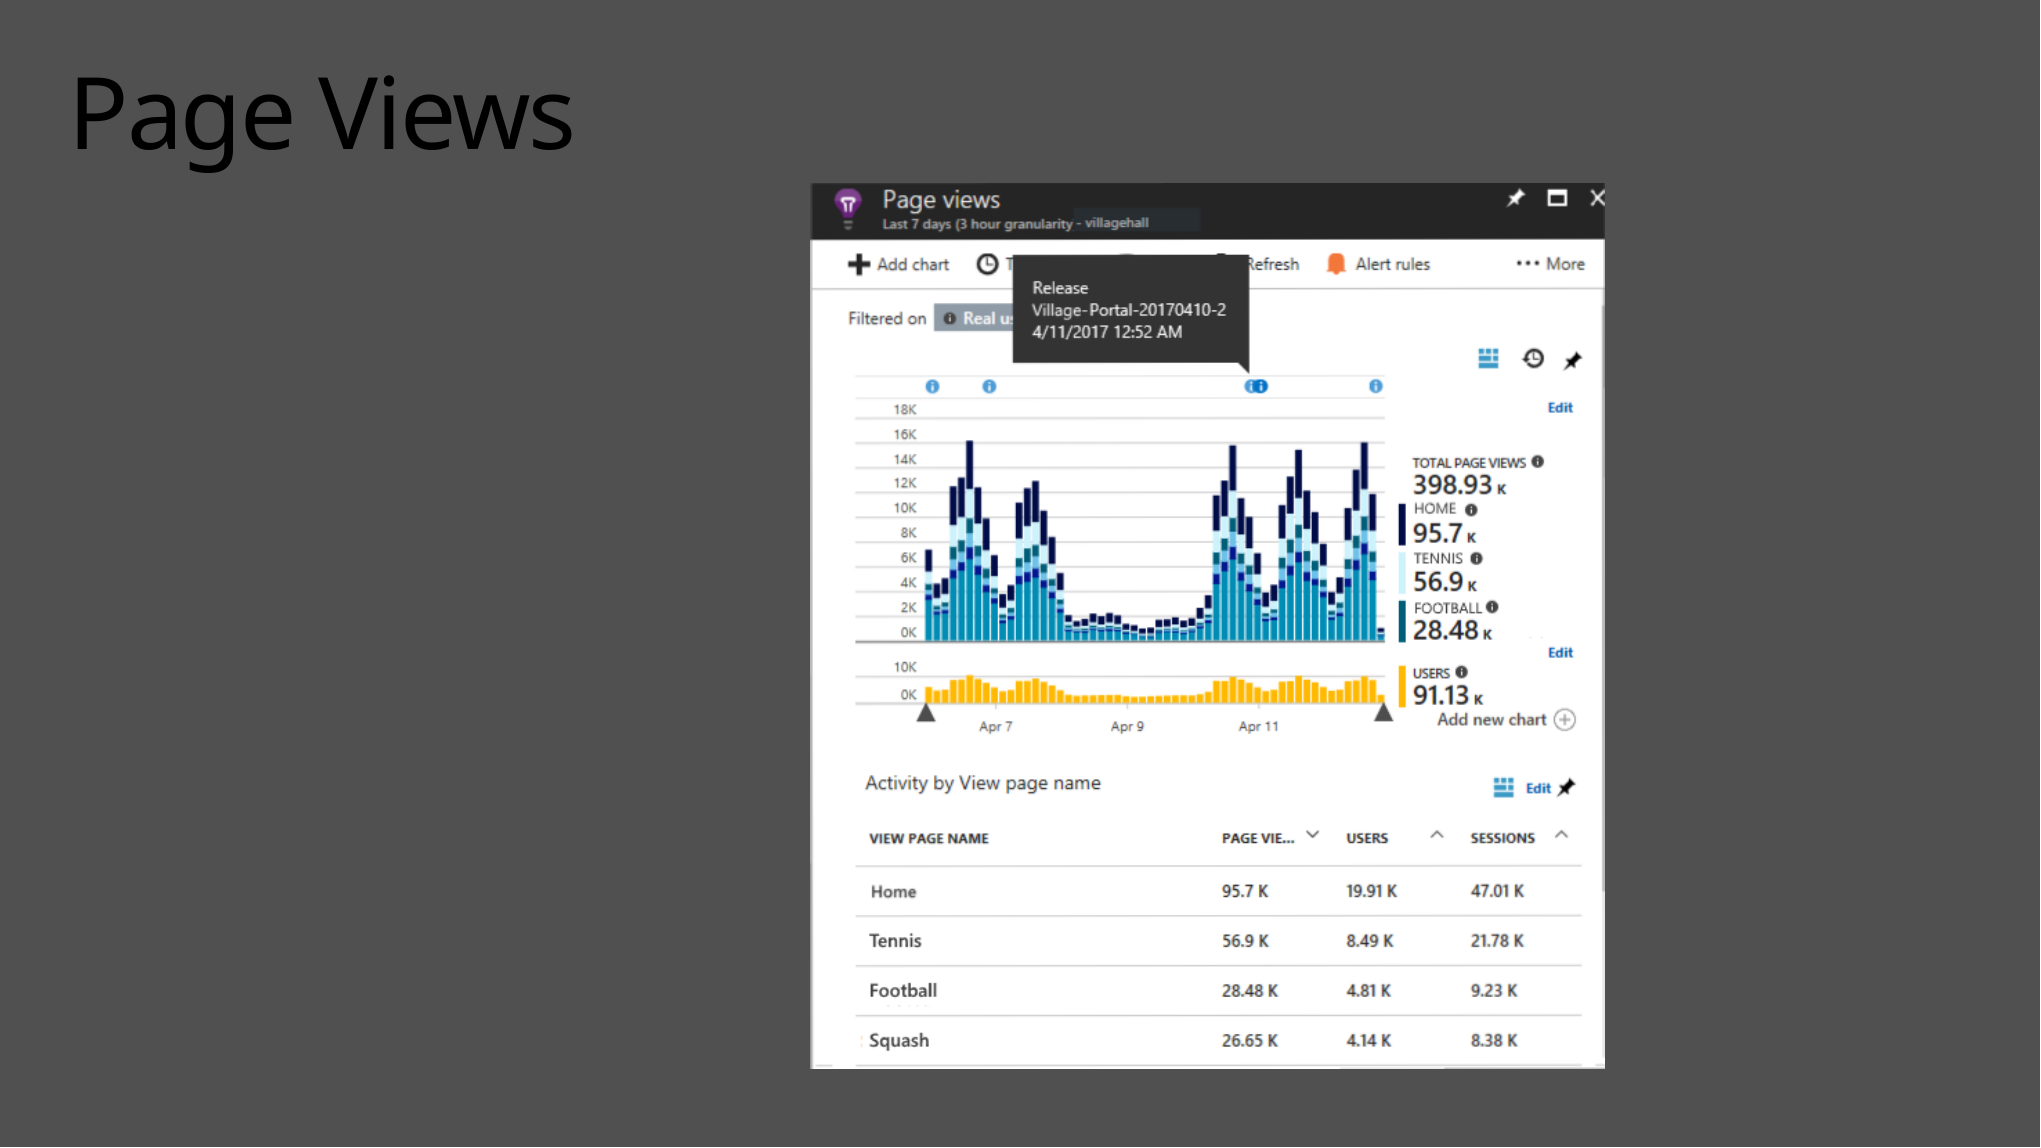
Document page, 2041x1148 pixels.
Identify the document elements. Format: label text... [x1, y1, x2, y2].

picture [809, 183, 1605, 1069]
title Page Views [45, 48, 1996, 199]
